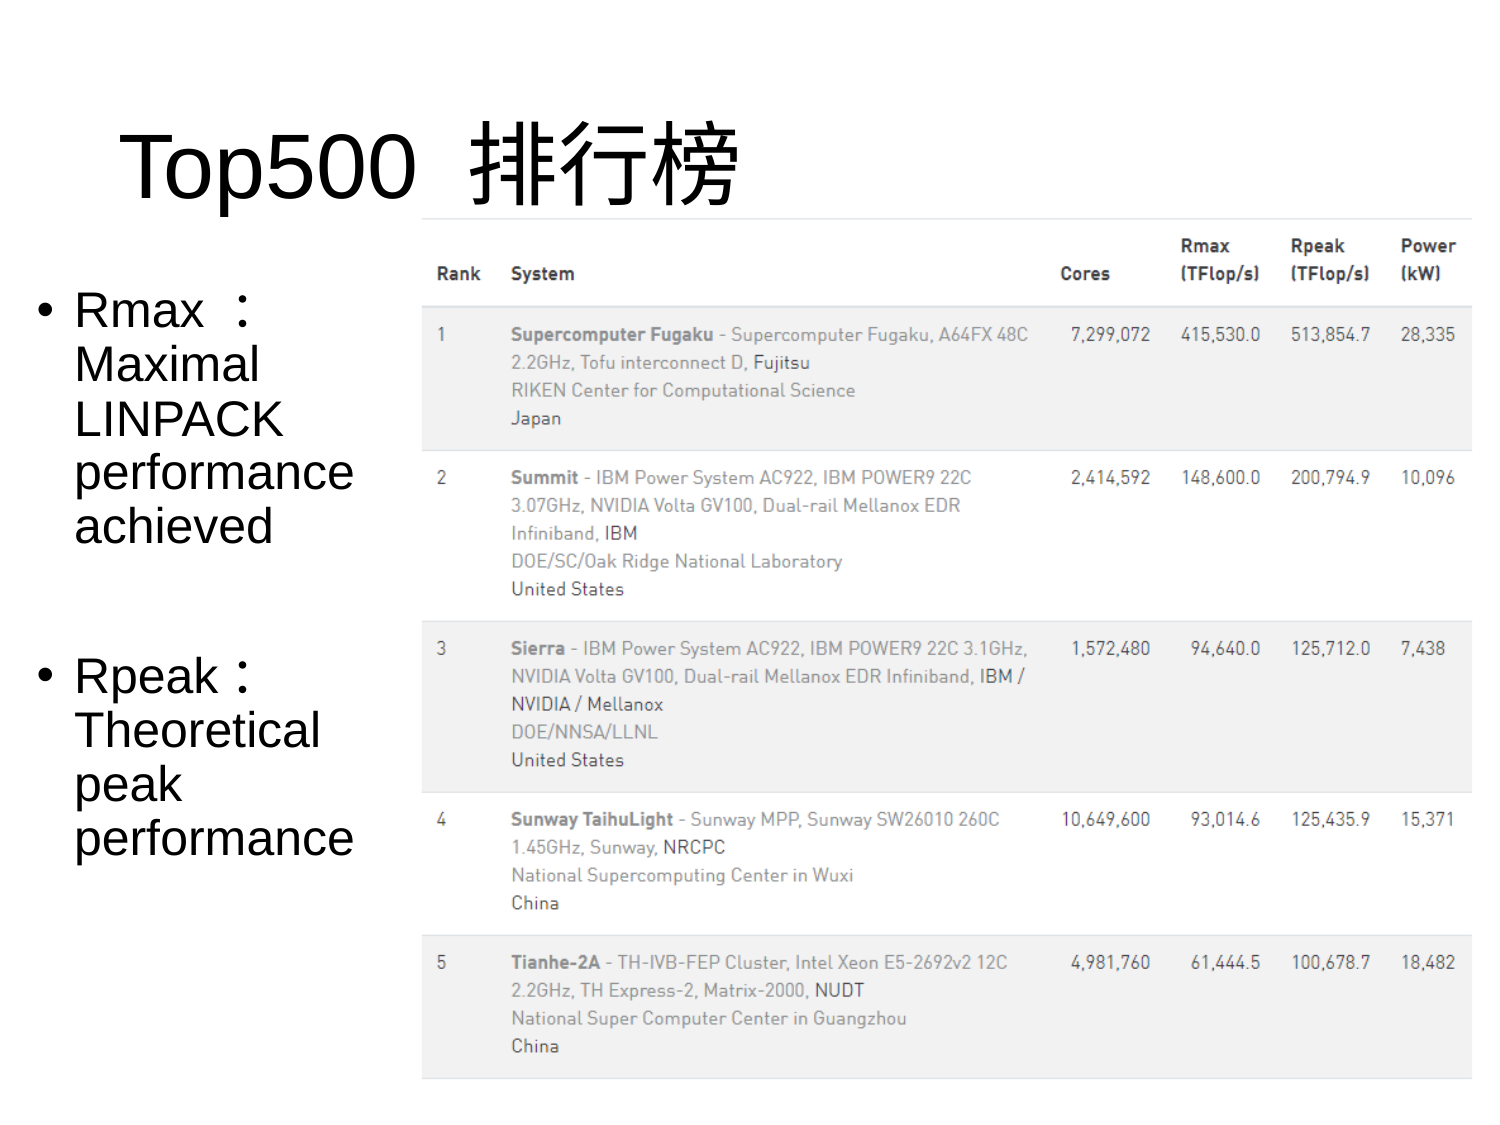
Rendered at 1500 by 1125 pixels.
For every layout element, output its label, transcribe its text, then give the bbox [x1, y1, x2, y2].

title Top500 排行榜 [103, 59, 1397, 277]
picture [379, 217, 1500, 1088]
list Rmax ：Maximal LINPACK performance achieved Rpeak： Theoretical peak performance [21, 277, 379, 992]
